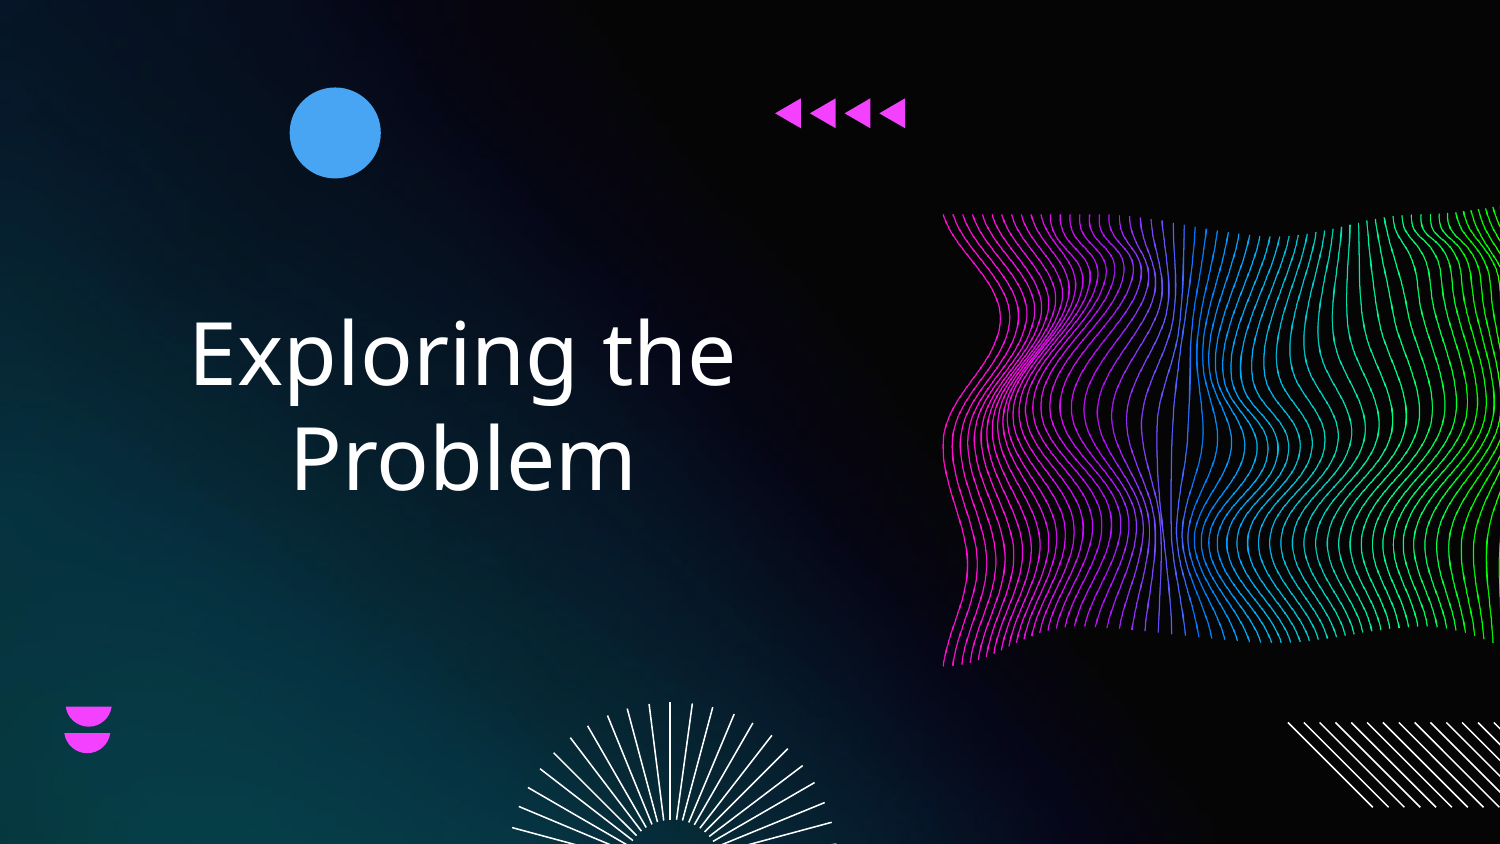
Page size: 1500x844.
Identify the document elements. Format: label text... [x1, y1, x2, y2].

picture [0, 0, 1500, 844]
title Exploring the Problem [0, 298, 919, 445]
